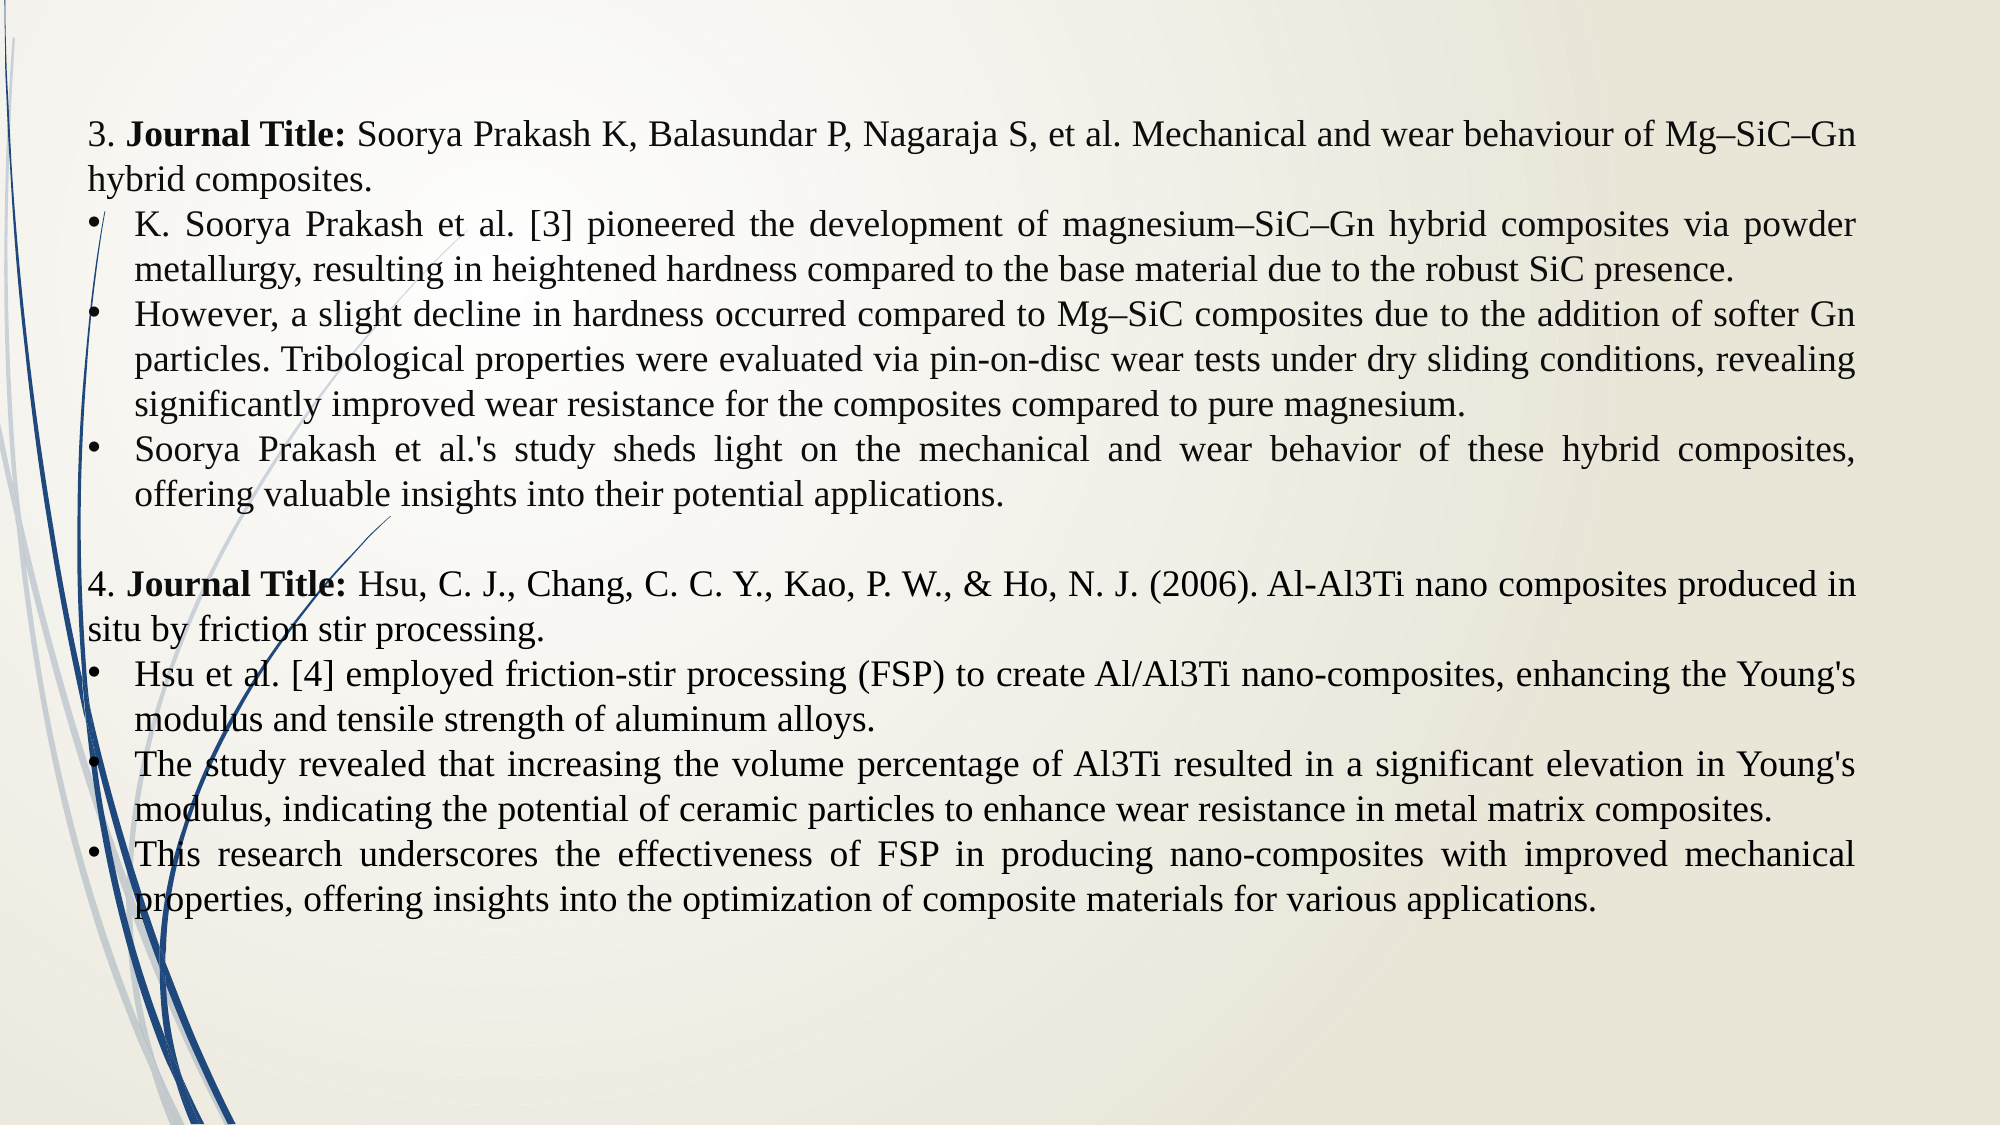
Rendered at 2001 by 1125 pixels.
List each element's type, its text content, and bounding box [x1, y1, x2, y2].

text_box 3. Journal Title: Soorya Prakash K, Balasundar P, Nagaraja S, et al. Mechanical and wear behaviour of Mg–SiC–Gn hybrid composites. K. Soorya Prakash et al. [3] pioneered the development of magnesium–SiC–Gn hybrid composites via powder metallurgy, resulting in heightened hardness compared to the base material due to the robust SiC presence. However, a slight decline in hardness occurred compared to Mg–SiC composites due to the addition of softer Gn particles. Tribological properties were evaluated via pin-on-disc wear tests under dry sliding conditions, revealing significantly improved wear resistance for the composites compared to pure magnesium. Soorya Prakash et al.'s study sheds light on the mechanical and wear behavior of these hybrid composites, offering valuable insights into their potential applications. 4. Journal Title: Hsu, C. J., Chang, C. C. Y., Kao, P. W., & Ho, N. J. (2006). Al-Al3Ti nano composites produced in situ by friction stir processing. Hsu et al. [4] employed friction-stir processing (FSP) to create Al/Al3Ti nano-composites, enhancing the Young's modulus and tensile strength of aluminum alloys. The study revealed that increasing the volume percentage of Al3Ti resulted in a significant elevation in Young's modulus, indicating the potential of ceramic particles to enhance wear resistance in metal matrix composites. This research underscores the effectiveness of FSP in producing nano-composites with improved mechanical properties, offering insights into the optimization of composite materials for various applications. [87, 62, 1859, 1000]
